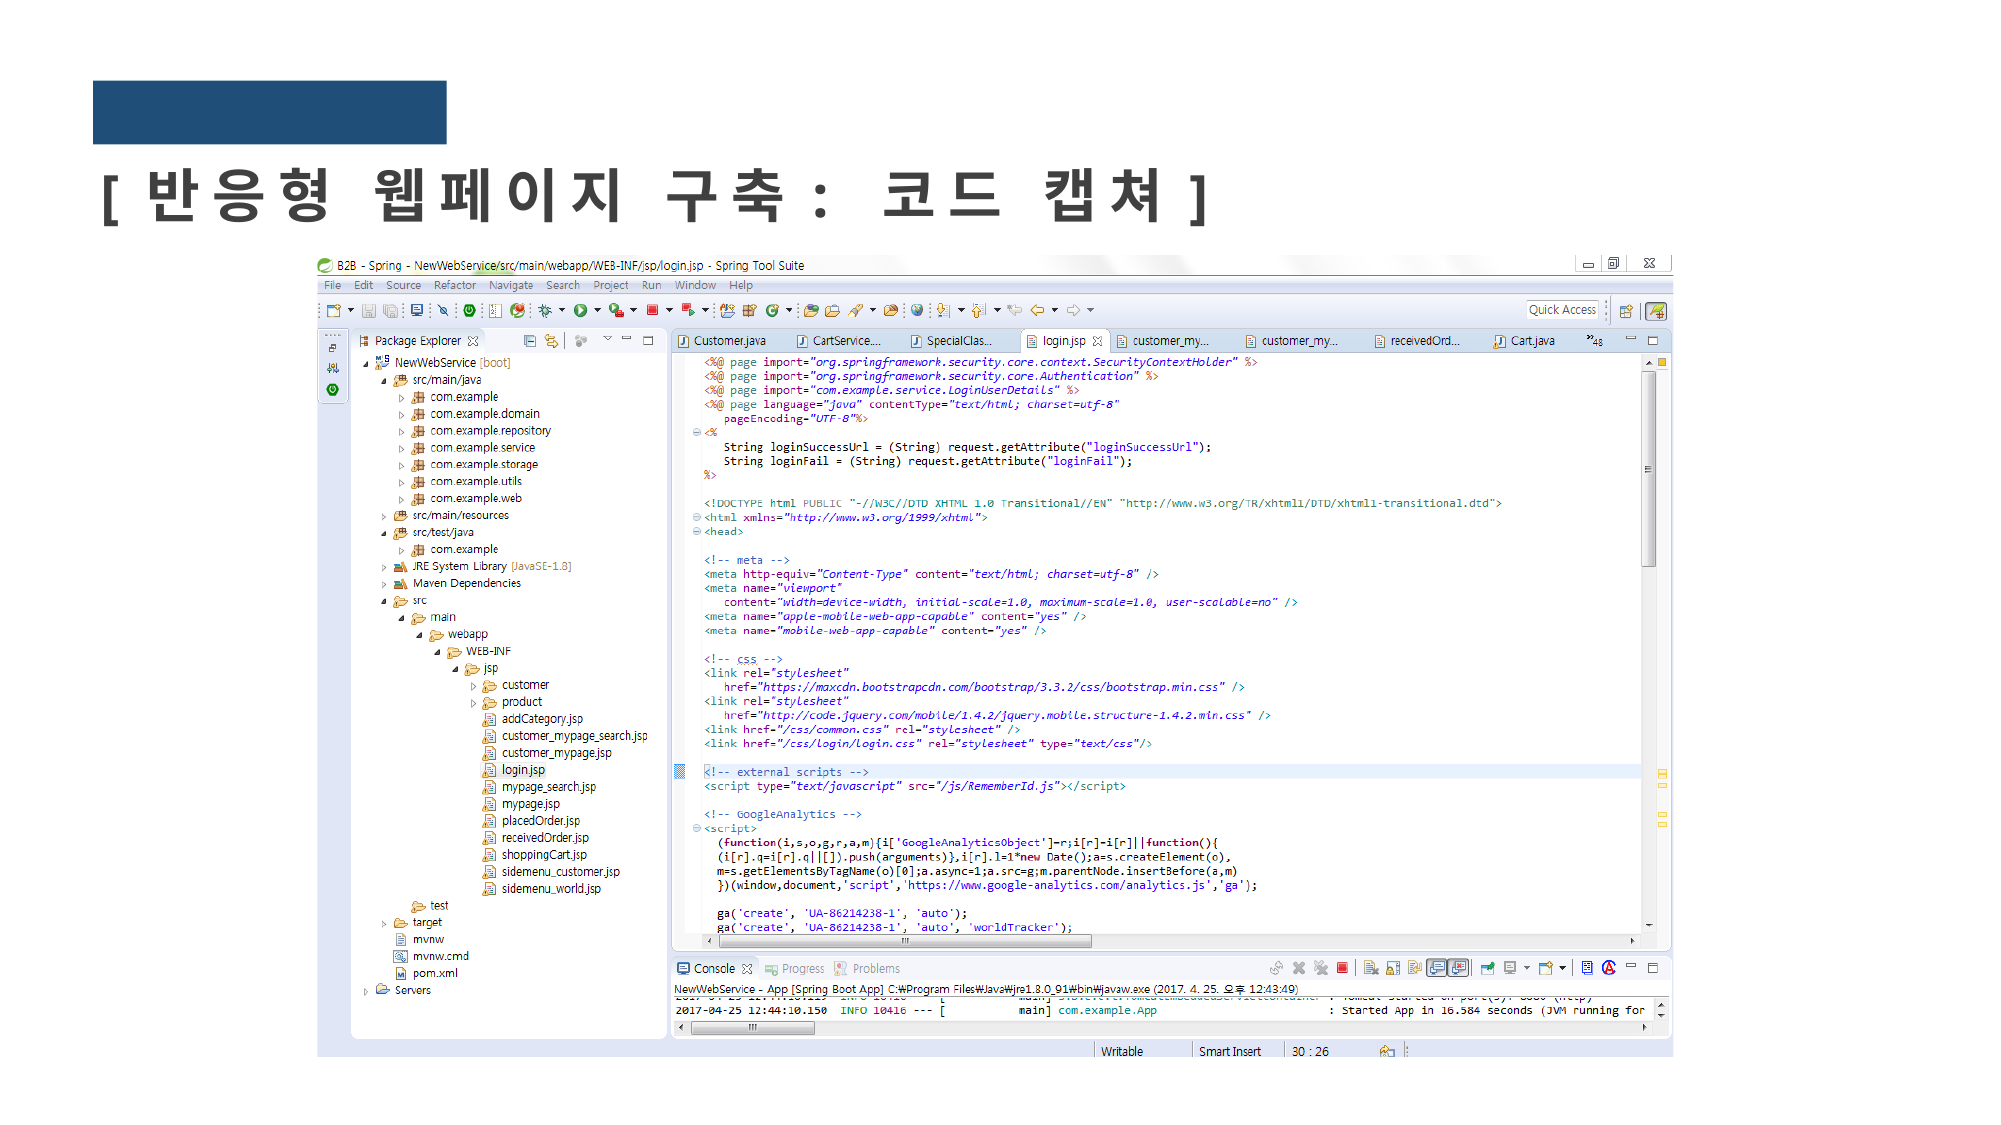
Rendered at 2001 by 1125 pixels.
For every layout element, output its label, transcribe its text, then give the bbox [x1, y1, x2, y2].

picture [316, 255, 1674, 1057]
text_box [반응형 웹페이지 구축: 코드 캡쳐] [93, 151, 1860, 237]
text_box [92, 80, 447, 145]
